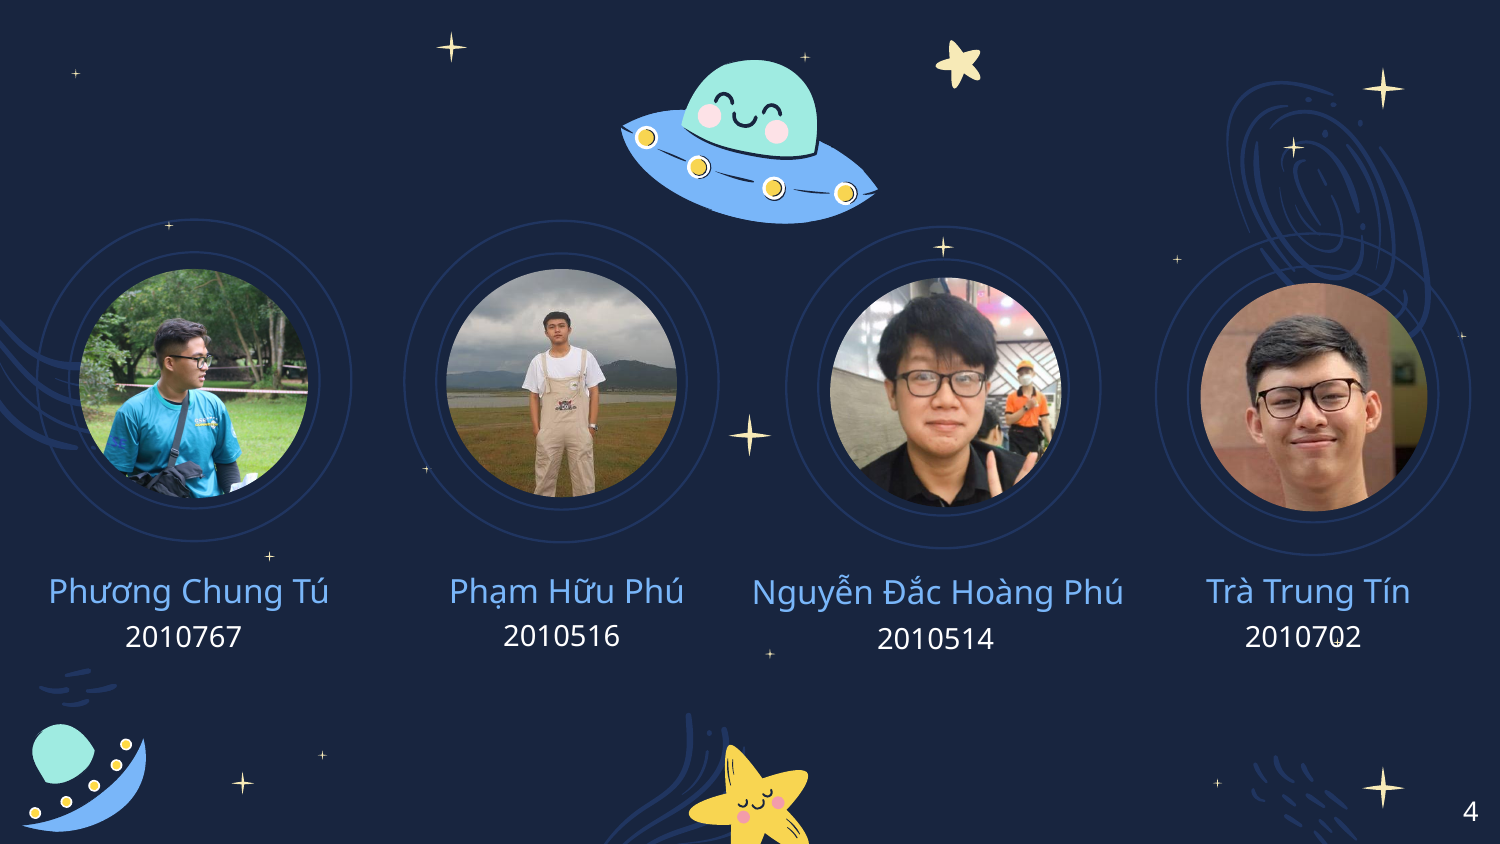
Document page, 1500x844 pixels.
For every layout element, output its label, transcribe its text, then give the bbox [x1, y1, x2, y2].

text_box Phạm Hữu Phú [394, 563, 740, 625]
text_box 2010514 [763, 626, 1108, 674]
text_box [728, 413, 772, 457]
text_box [36, 218, 352, 542]
text_box 2010702 [1131, 602, 1476, 672]
picture [446, 268, 678, 498]
picture [78, 268, 309, 499]
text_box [1155, 232, 1471, 556]
text_box 2010516 [389, 602, 734, 672]
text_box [617, 57, 883, 224]
subtitle 2010767 [11, 602, 356, 672]
title Phương Chung Tú [16, 563, 362, 625]
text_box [403, 220, 720, 543]
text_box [785, 226, 1102, 549]
text_box Trà Trung Tín [1136, 564, 1482, 626]
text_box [13, 723, 160, 834]
text_box Nguyễn Đắc Hoàng Phú [716, 564, 1136, 626]
text_box [264, 551, 275, 562]
text_box [1283, 136, 1305, 159]
slide_number ‹#› [1403, 779, 1494, 844]
picture [829, 277, 1062, 508]
picture [1200, 282, 1428, 512]
